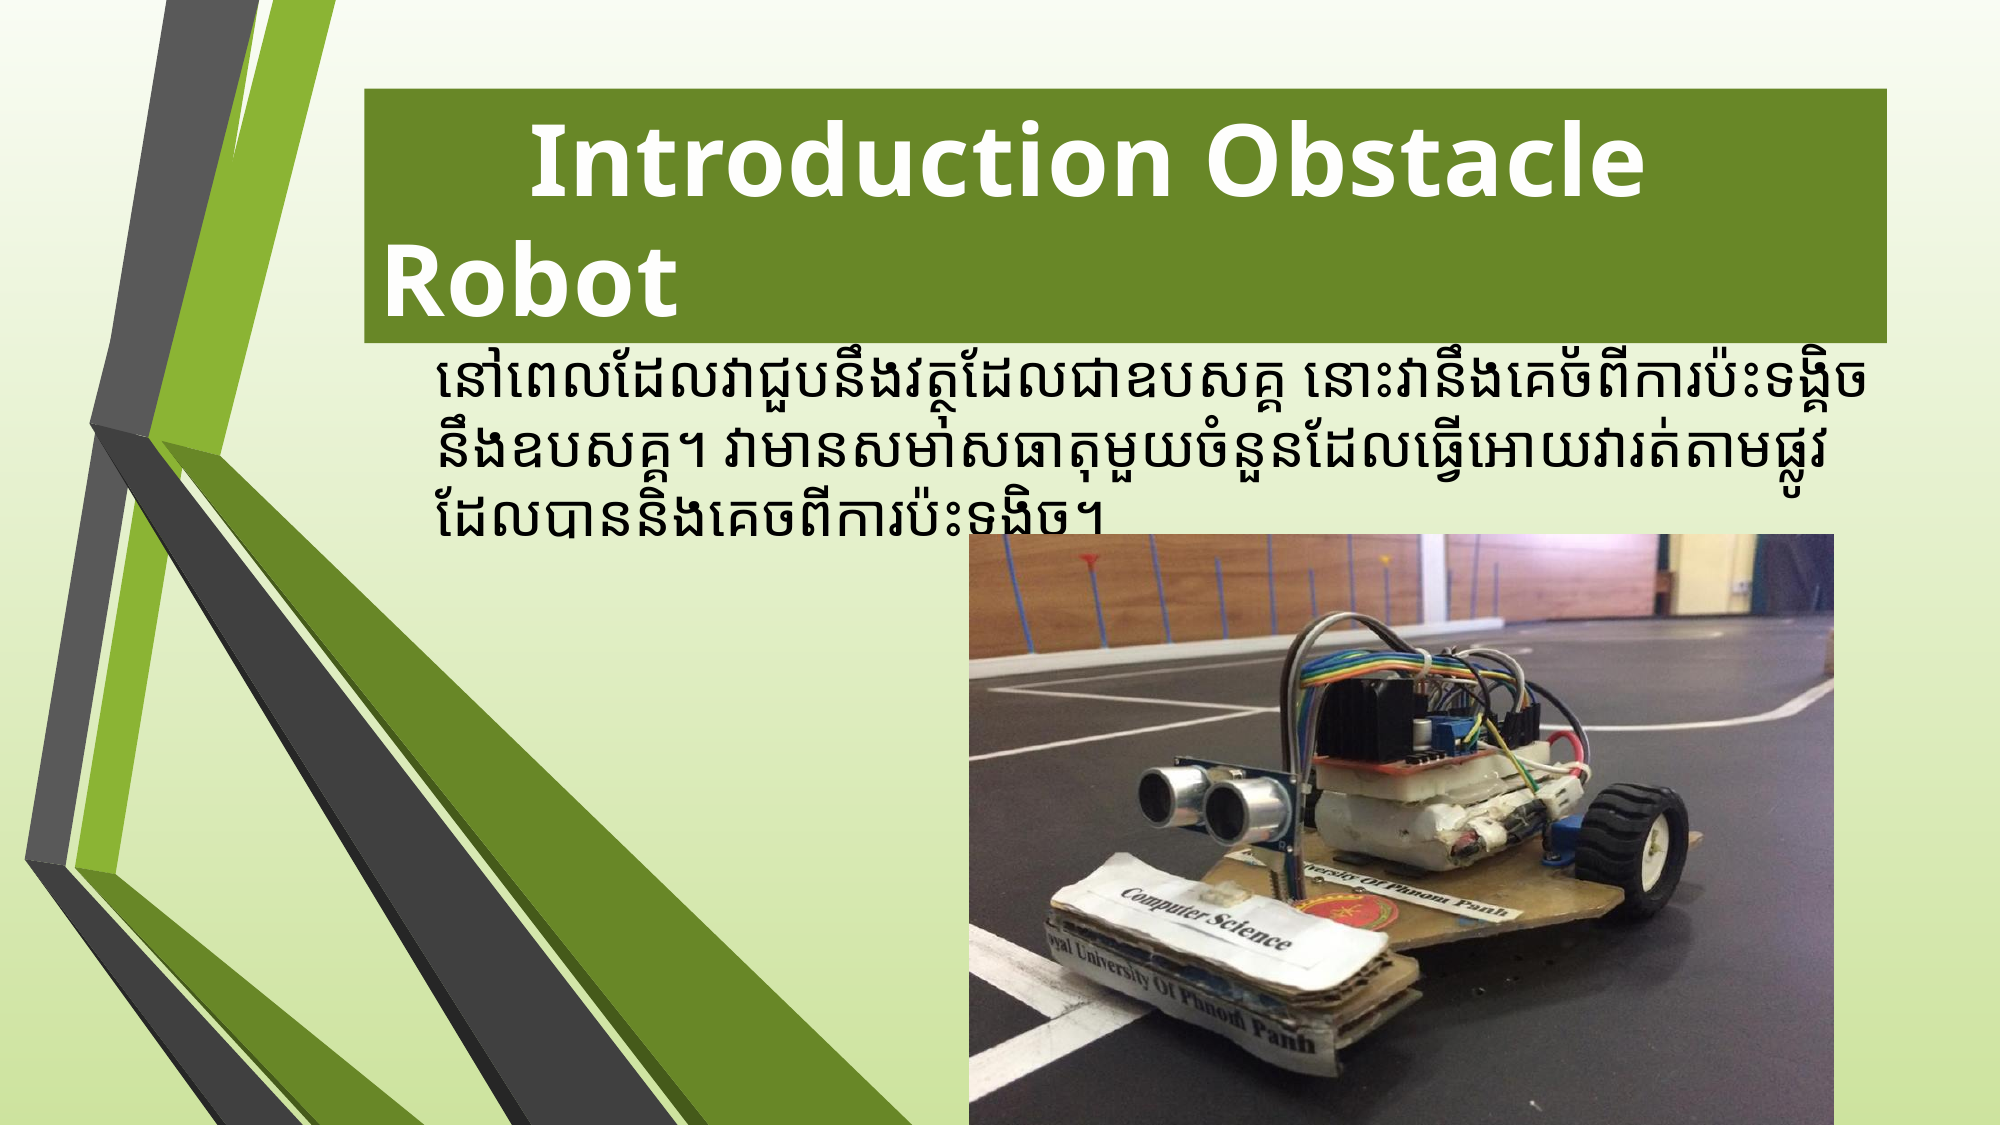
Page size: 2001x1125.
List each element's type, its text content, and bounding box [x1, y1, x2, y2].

picture [969, 534, 1834, 1125]
text_box Introduction Obstacle Robot [364, 88, 1887, 344]
subtitle Obstacle Avoiding Robot គឺជារ៉ូបូត ដែលរត់លើផ្លូវត្រង់ ប៉ុន្តែនៅពេលដែលវាជួបនឹងវត្ថុដែលជាឧបសគ្គ នោះវានឹងគេចពីការប៉ះទង្គិចនឹងឧបសគ្គ។​ វាមានសមាសធាតុមួយចំនួនដែលធ្វើអោយវារត់តាមផ្លូវដែលបាននិងគេចពីការប៉ះទង្គិច។ [364, 344, 1887, 611]
